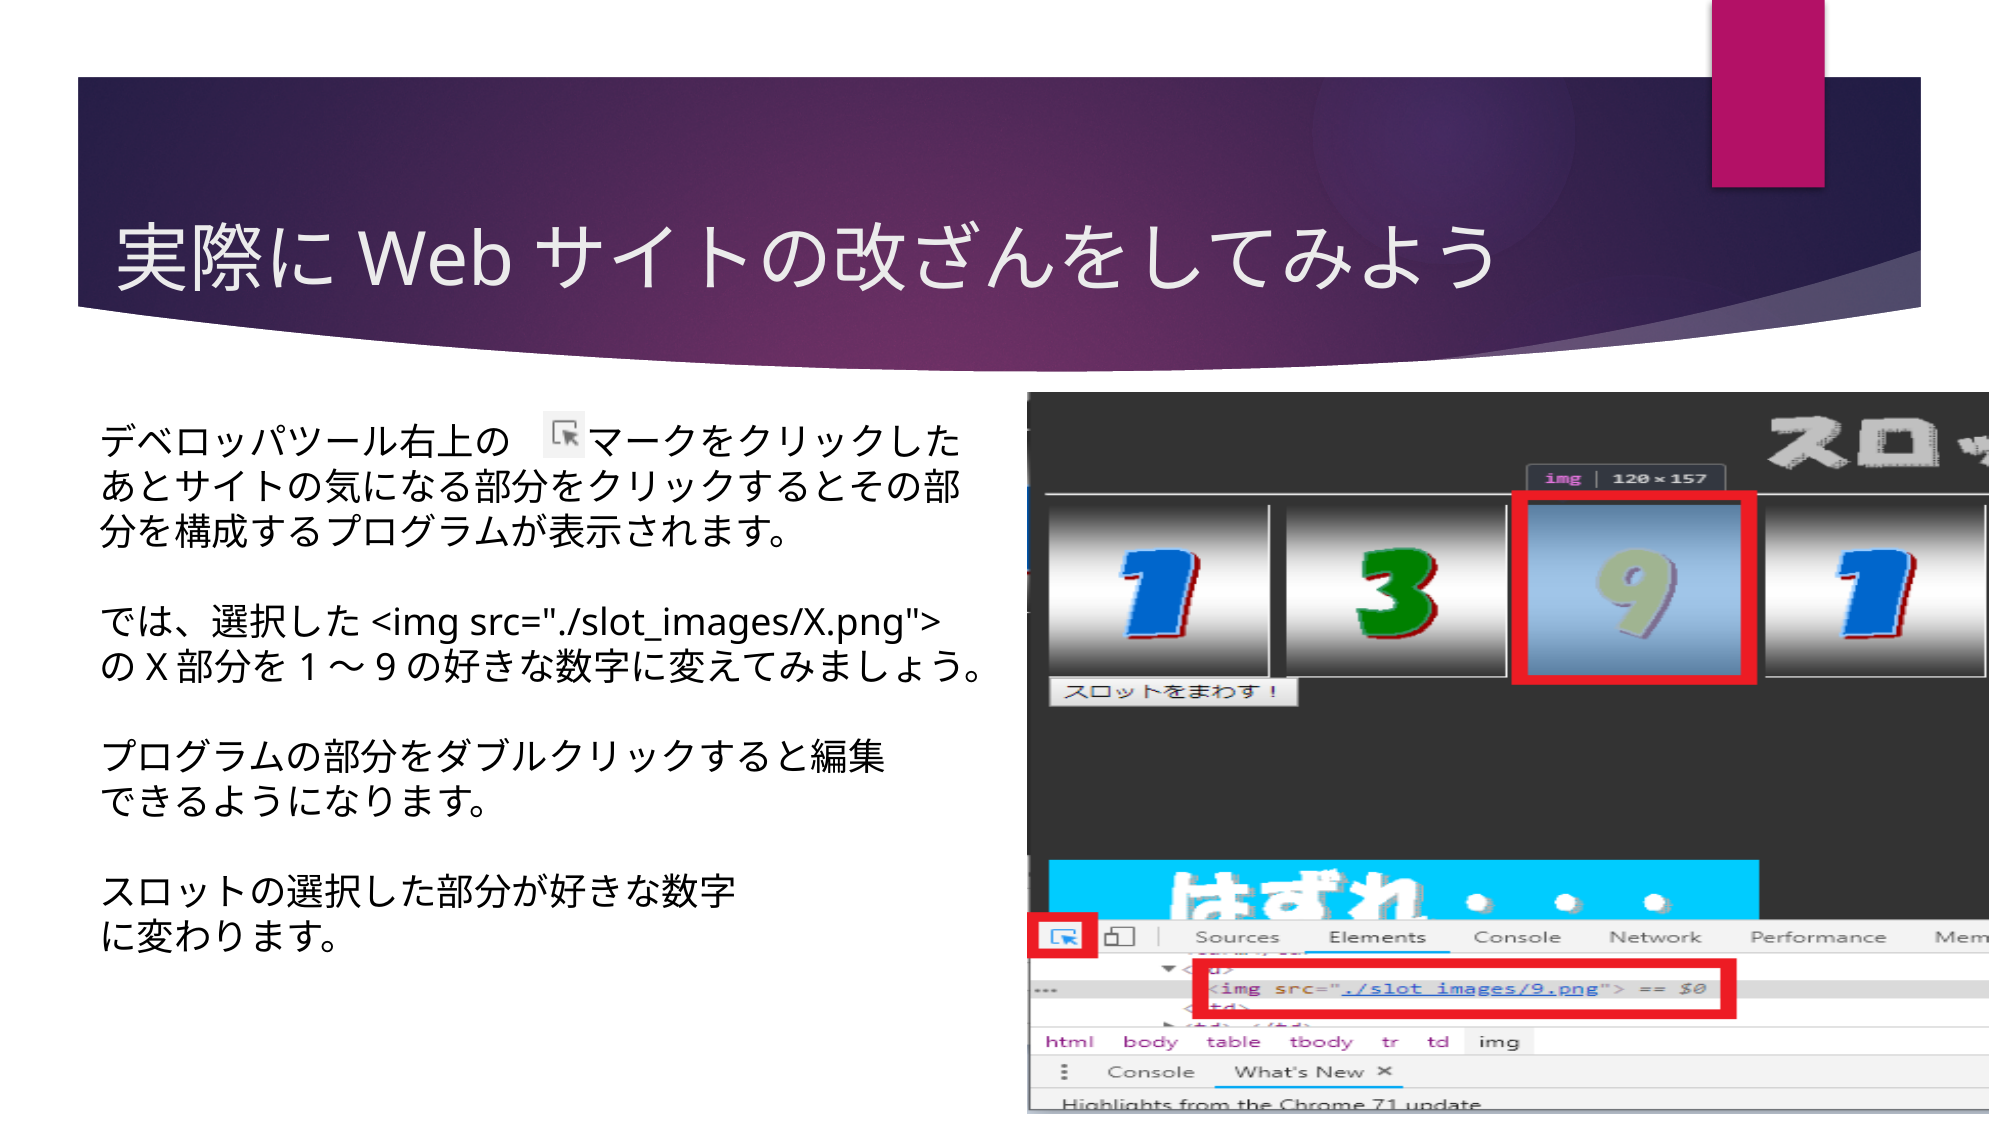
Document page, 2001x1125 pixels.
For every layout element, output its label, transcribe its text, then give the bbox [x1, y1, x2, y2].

picture [543, 410, 585, 458]
title 実際にWebサイトの改ざんをしてみよう [99, 128, 1532, 316]
text_box デベロッパツール右上の マークをクリックした あとサイトの気になる部分をクリックするとその部 分を構成するプログラムが表示されます。 では、選択した<img src="./slot_images/X.png"> のX部分を1～9の好きな数字に変えてみましょう。 プログラムの部分をダブルクリックすると編集 できるようになります。 スロットの選択した部分が好きな数字 に変わります。 [84, 411, 1017, 966]
picture [1027, 392, 1989, 1115]
slide_number 16 [1993, 483, 2000, 642]
